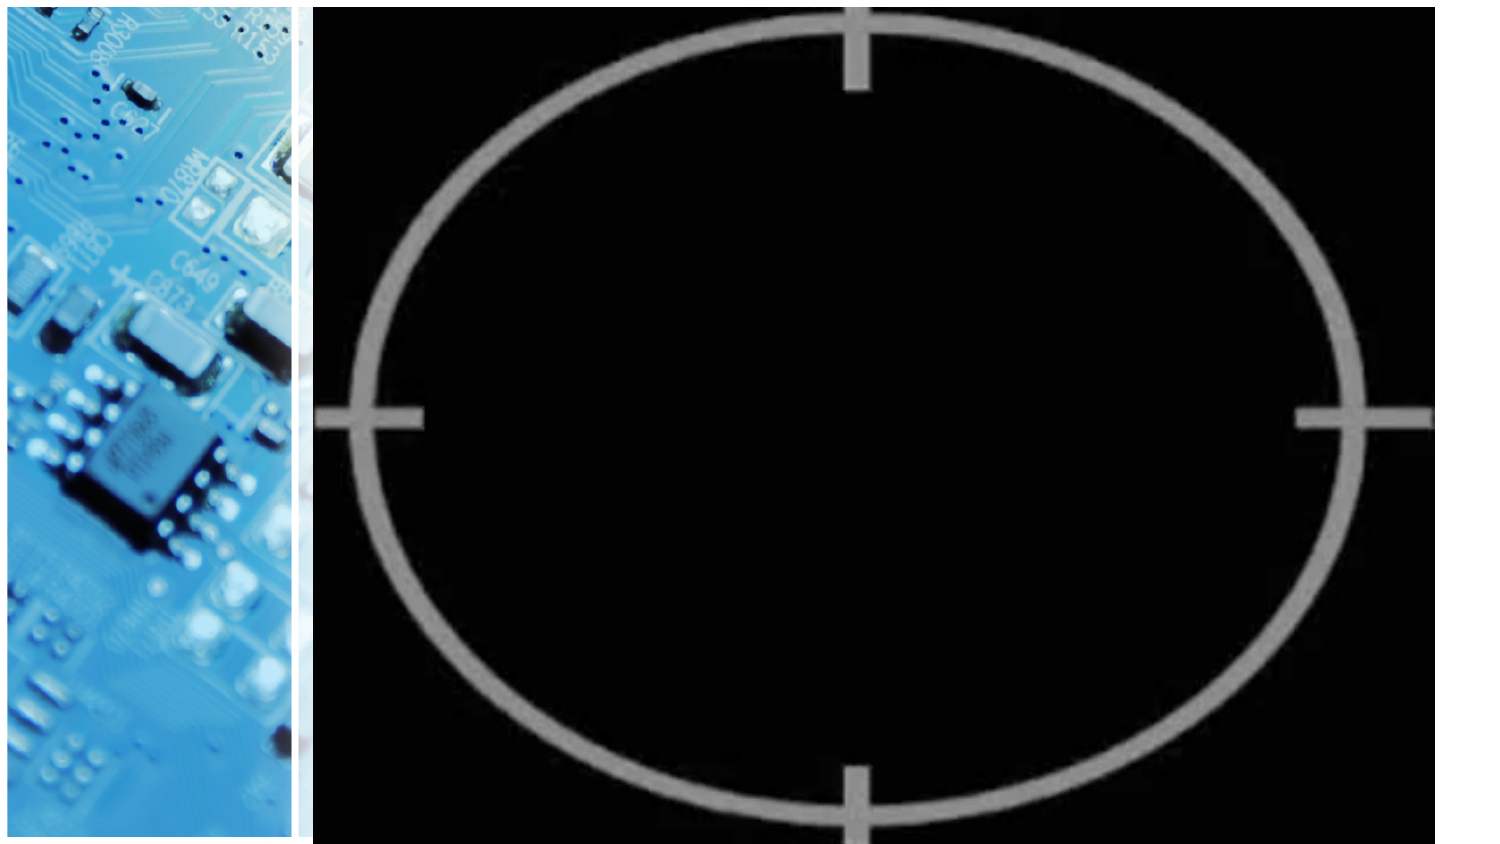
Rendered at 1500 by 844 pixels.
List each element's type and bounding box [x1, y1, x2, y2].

picture [0, 0, 1500, 844]
text_box [312, 6, 1436, 844]
